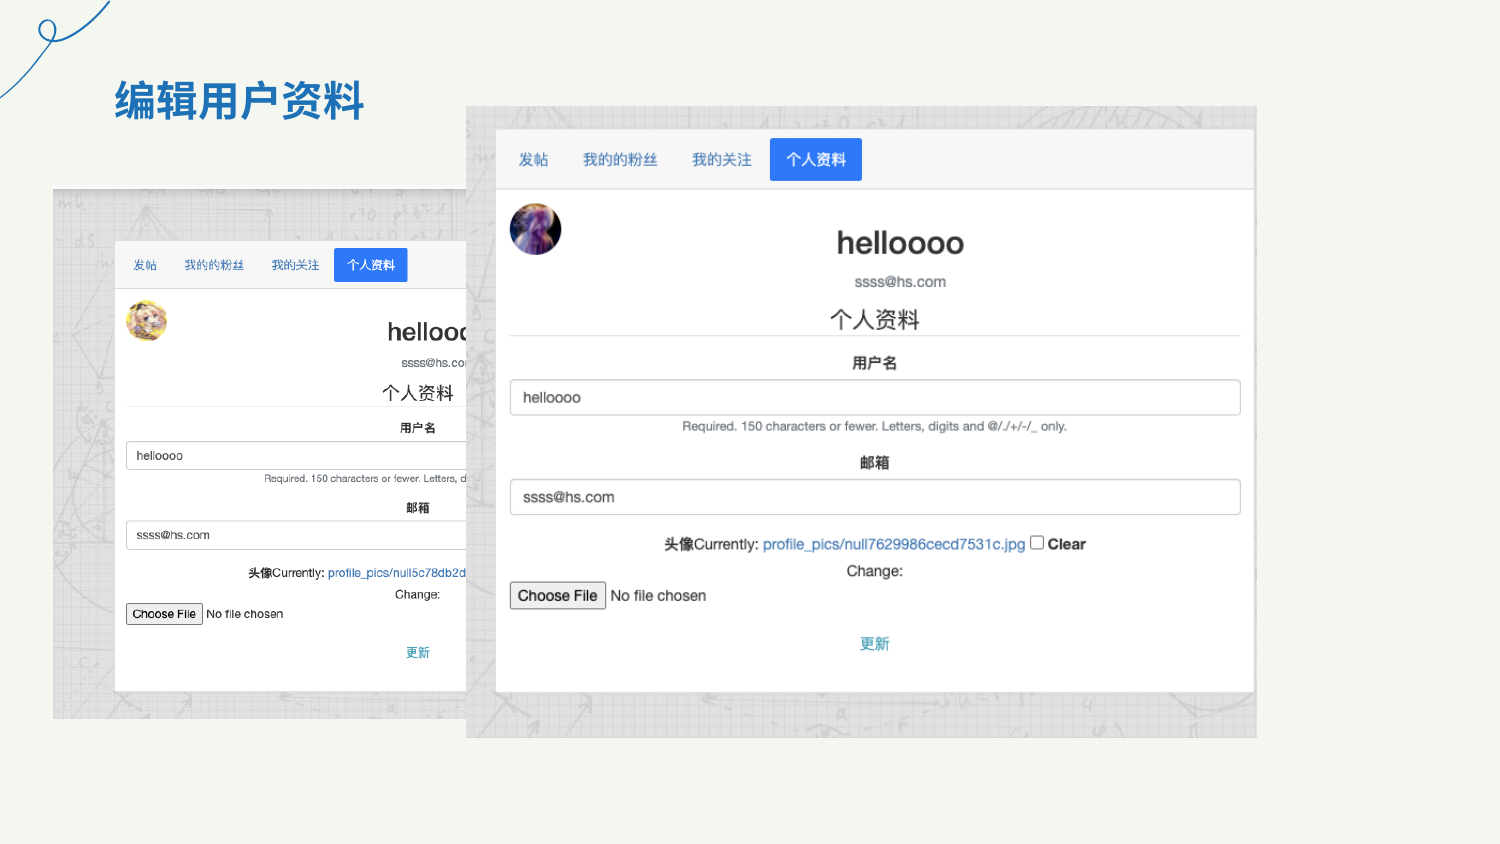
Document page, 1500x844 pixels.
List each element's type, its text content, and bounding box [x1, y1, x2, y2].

text_box 编辑用户资料 [100, 67, 573, 133]
picture [52, 106, 1258, 738]
